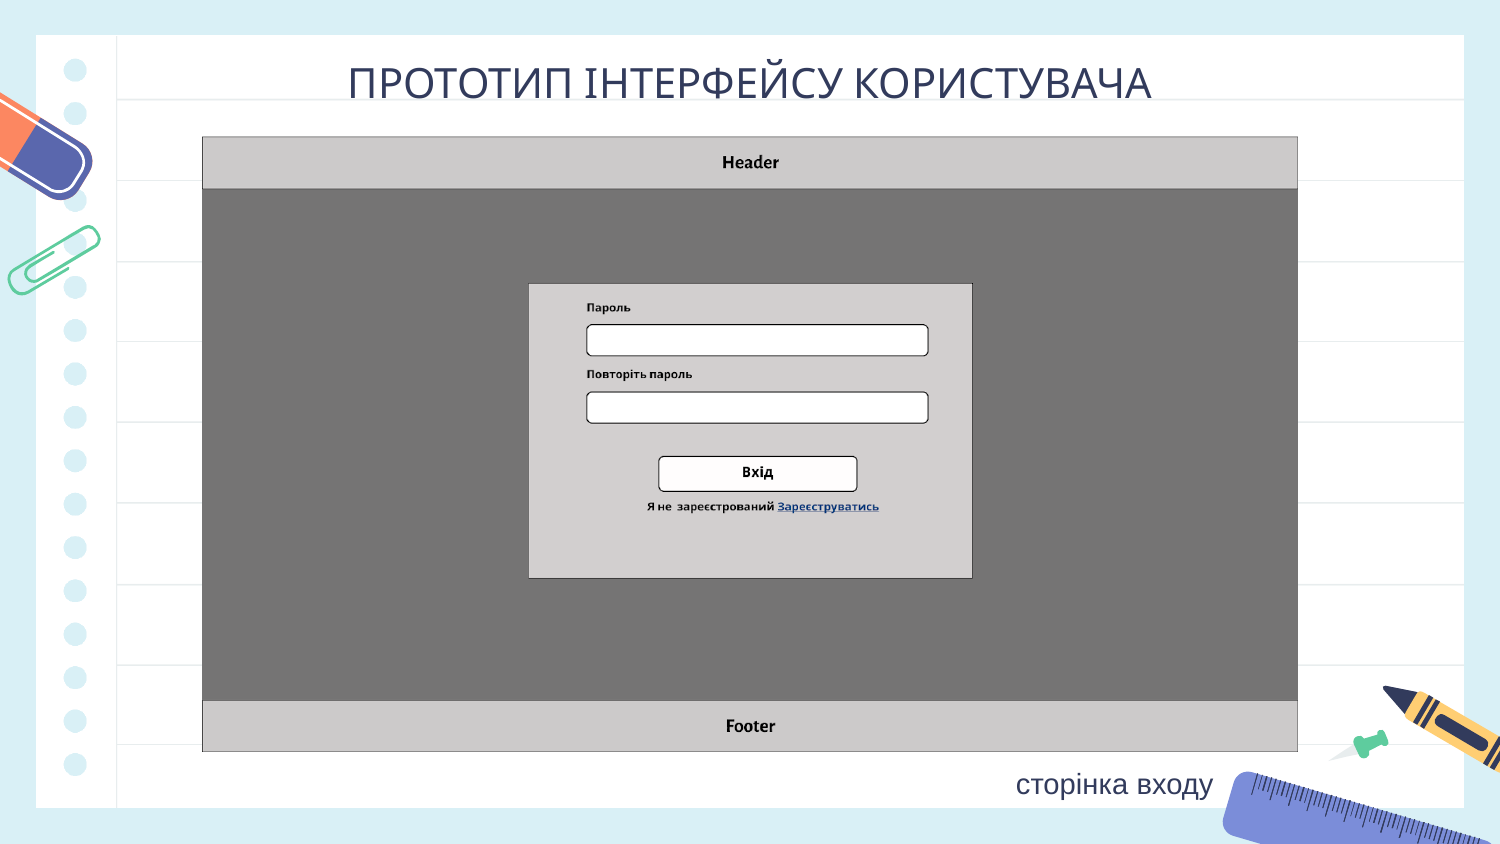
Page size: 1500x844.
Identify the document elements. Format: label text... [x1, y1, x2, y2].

picture [36, 229, 97, 279]
text_box сторінка входу [447, 760, 1229, 808]
picture [36, 35, 1464, 808]
title ПРОТОТИП ІНТЕРФЕЙСУ КОРИСТУВАЧА [118, 41, 1382, 136]
